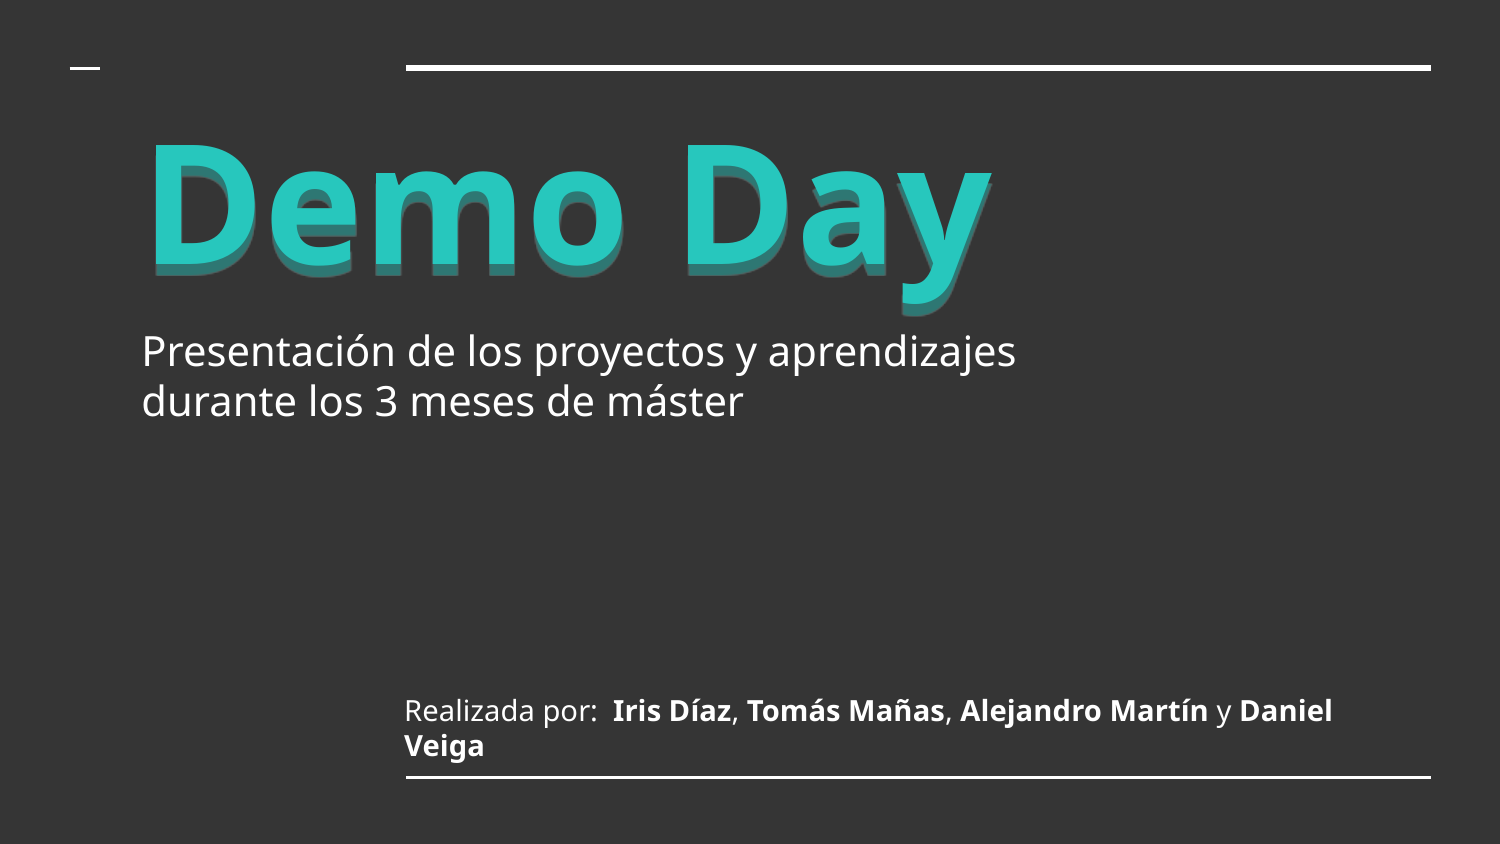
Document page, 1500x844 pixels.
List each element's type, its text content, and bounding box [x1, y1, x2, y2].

title Demo Day [126, 82, 1428, 317]
subtitle Realizada por: Iris Díaz, Tomás Mañas, Alejandro Martín y Daniel Veiga [389, 706, 1428, 778]
subtitle Presentación de los proyectos y aprendizajes durante los 3 meses de máster [126, 305, 1166, 440]
